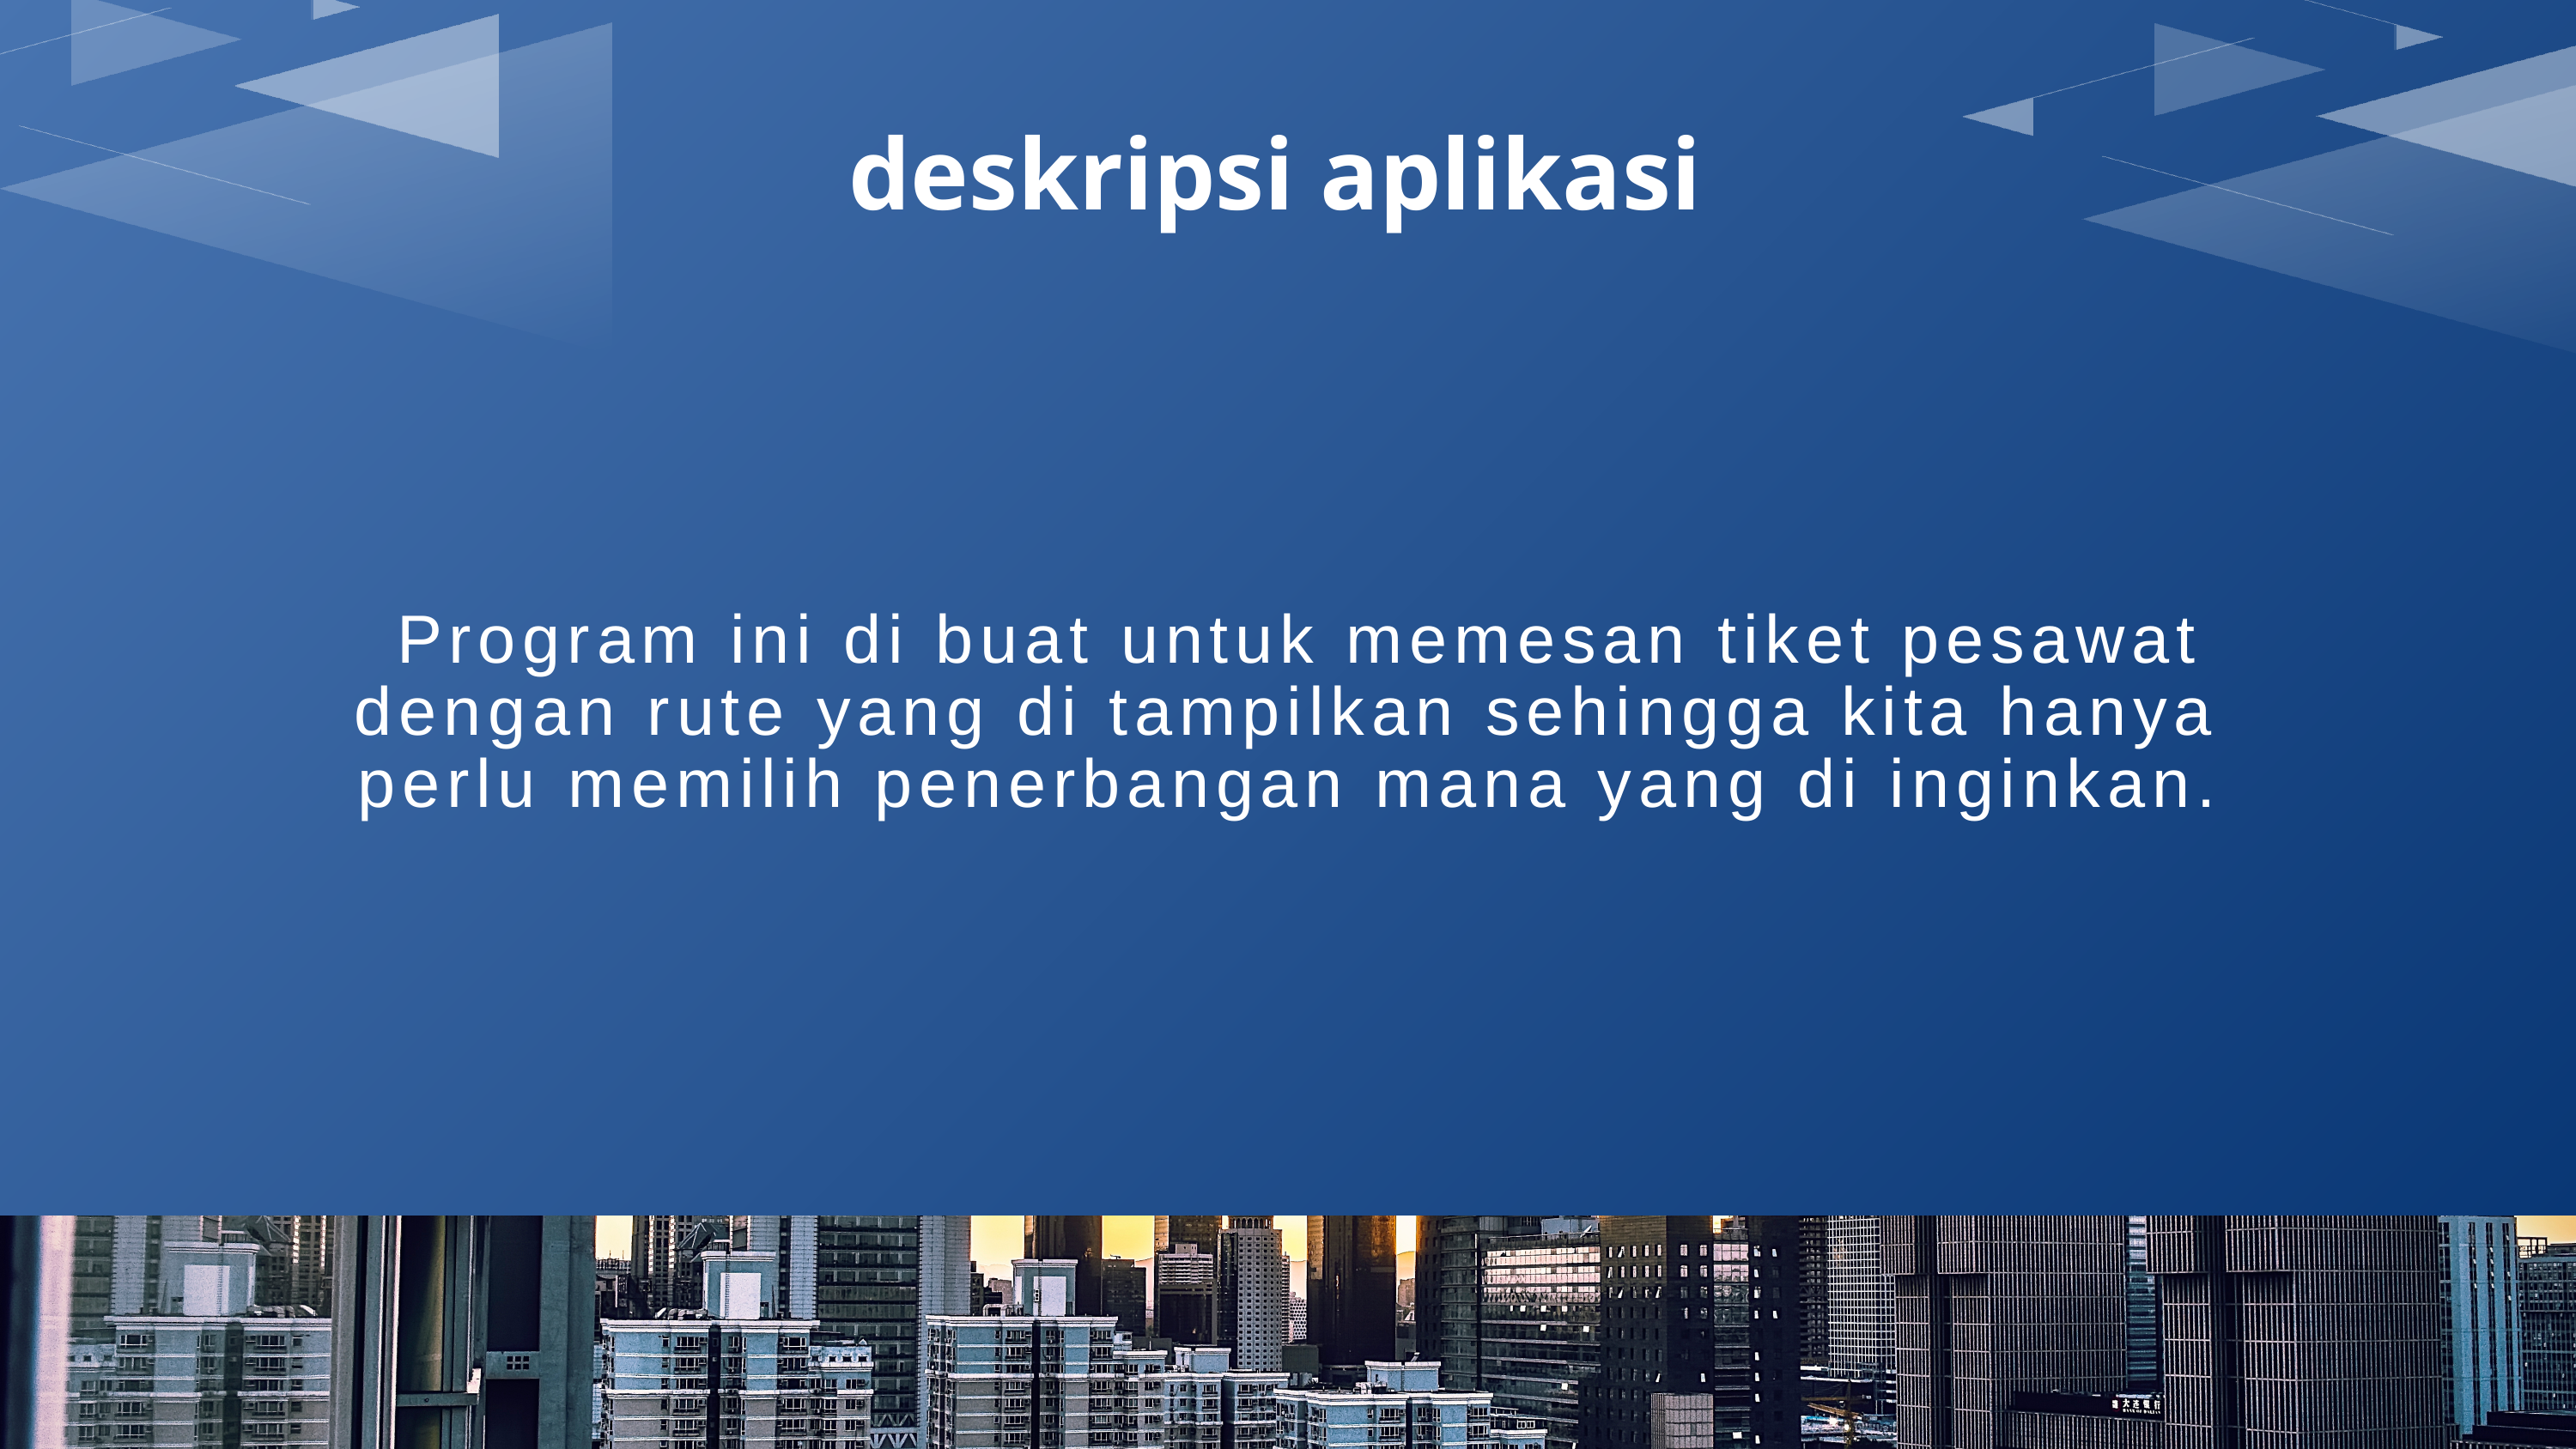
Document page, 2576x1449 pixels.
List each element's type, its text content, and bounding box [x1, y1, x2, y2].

text_box Program ini di buat untuk memesan tiket pesawat dengan rute yang di tampilkan sehingga kita hanya perlu memilih penerbangan mana yang di inginkan. [318, 603, 2258, 966]
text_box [0, 1216, 2576, 1449]
text_box [1961, 0, 2576, 384]
text_box [0, 0, 615, 353]
text_box deskripsi aplikasi [318, 91, 2258, 230]
